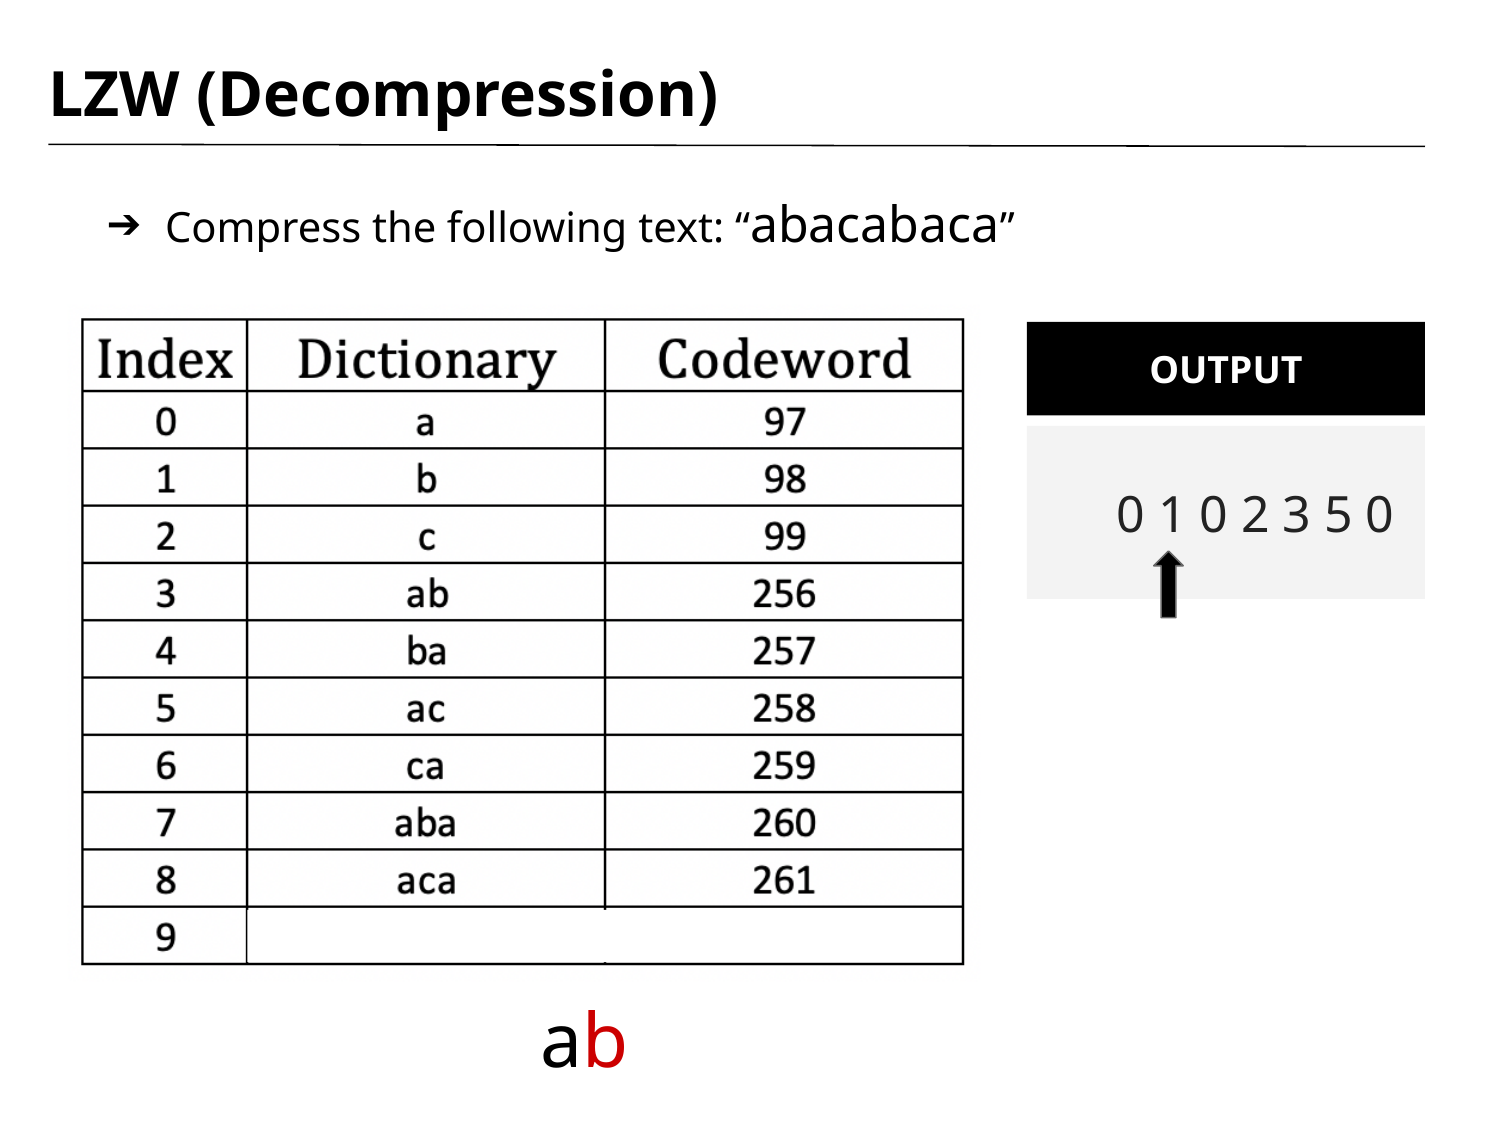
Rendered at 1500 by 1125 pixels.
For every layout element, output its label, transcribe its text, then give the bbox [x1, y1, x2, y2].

picture [67, 304, 981, 982]
text_box [1153, 551, 1184, 618]
text_box OUTPUT [1026, 321, 1425, 416]
list ab [75, 981, 1425, 1093]
title LZW (Decompression) [33, 32, 1384, 145]
list Compress the following text: “abacabaca” [75, 177, 1425, 289]
text_box 0 1 0 2 3 5 0 [1026, 425, 1425, 599]
